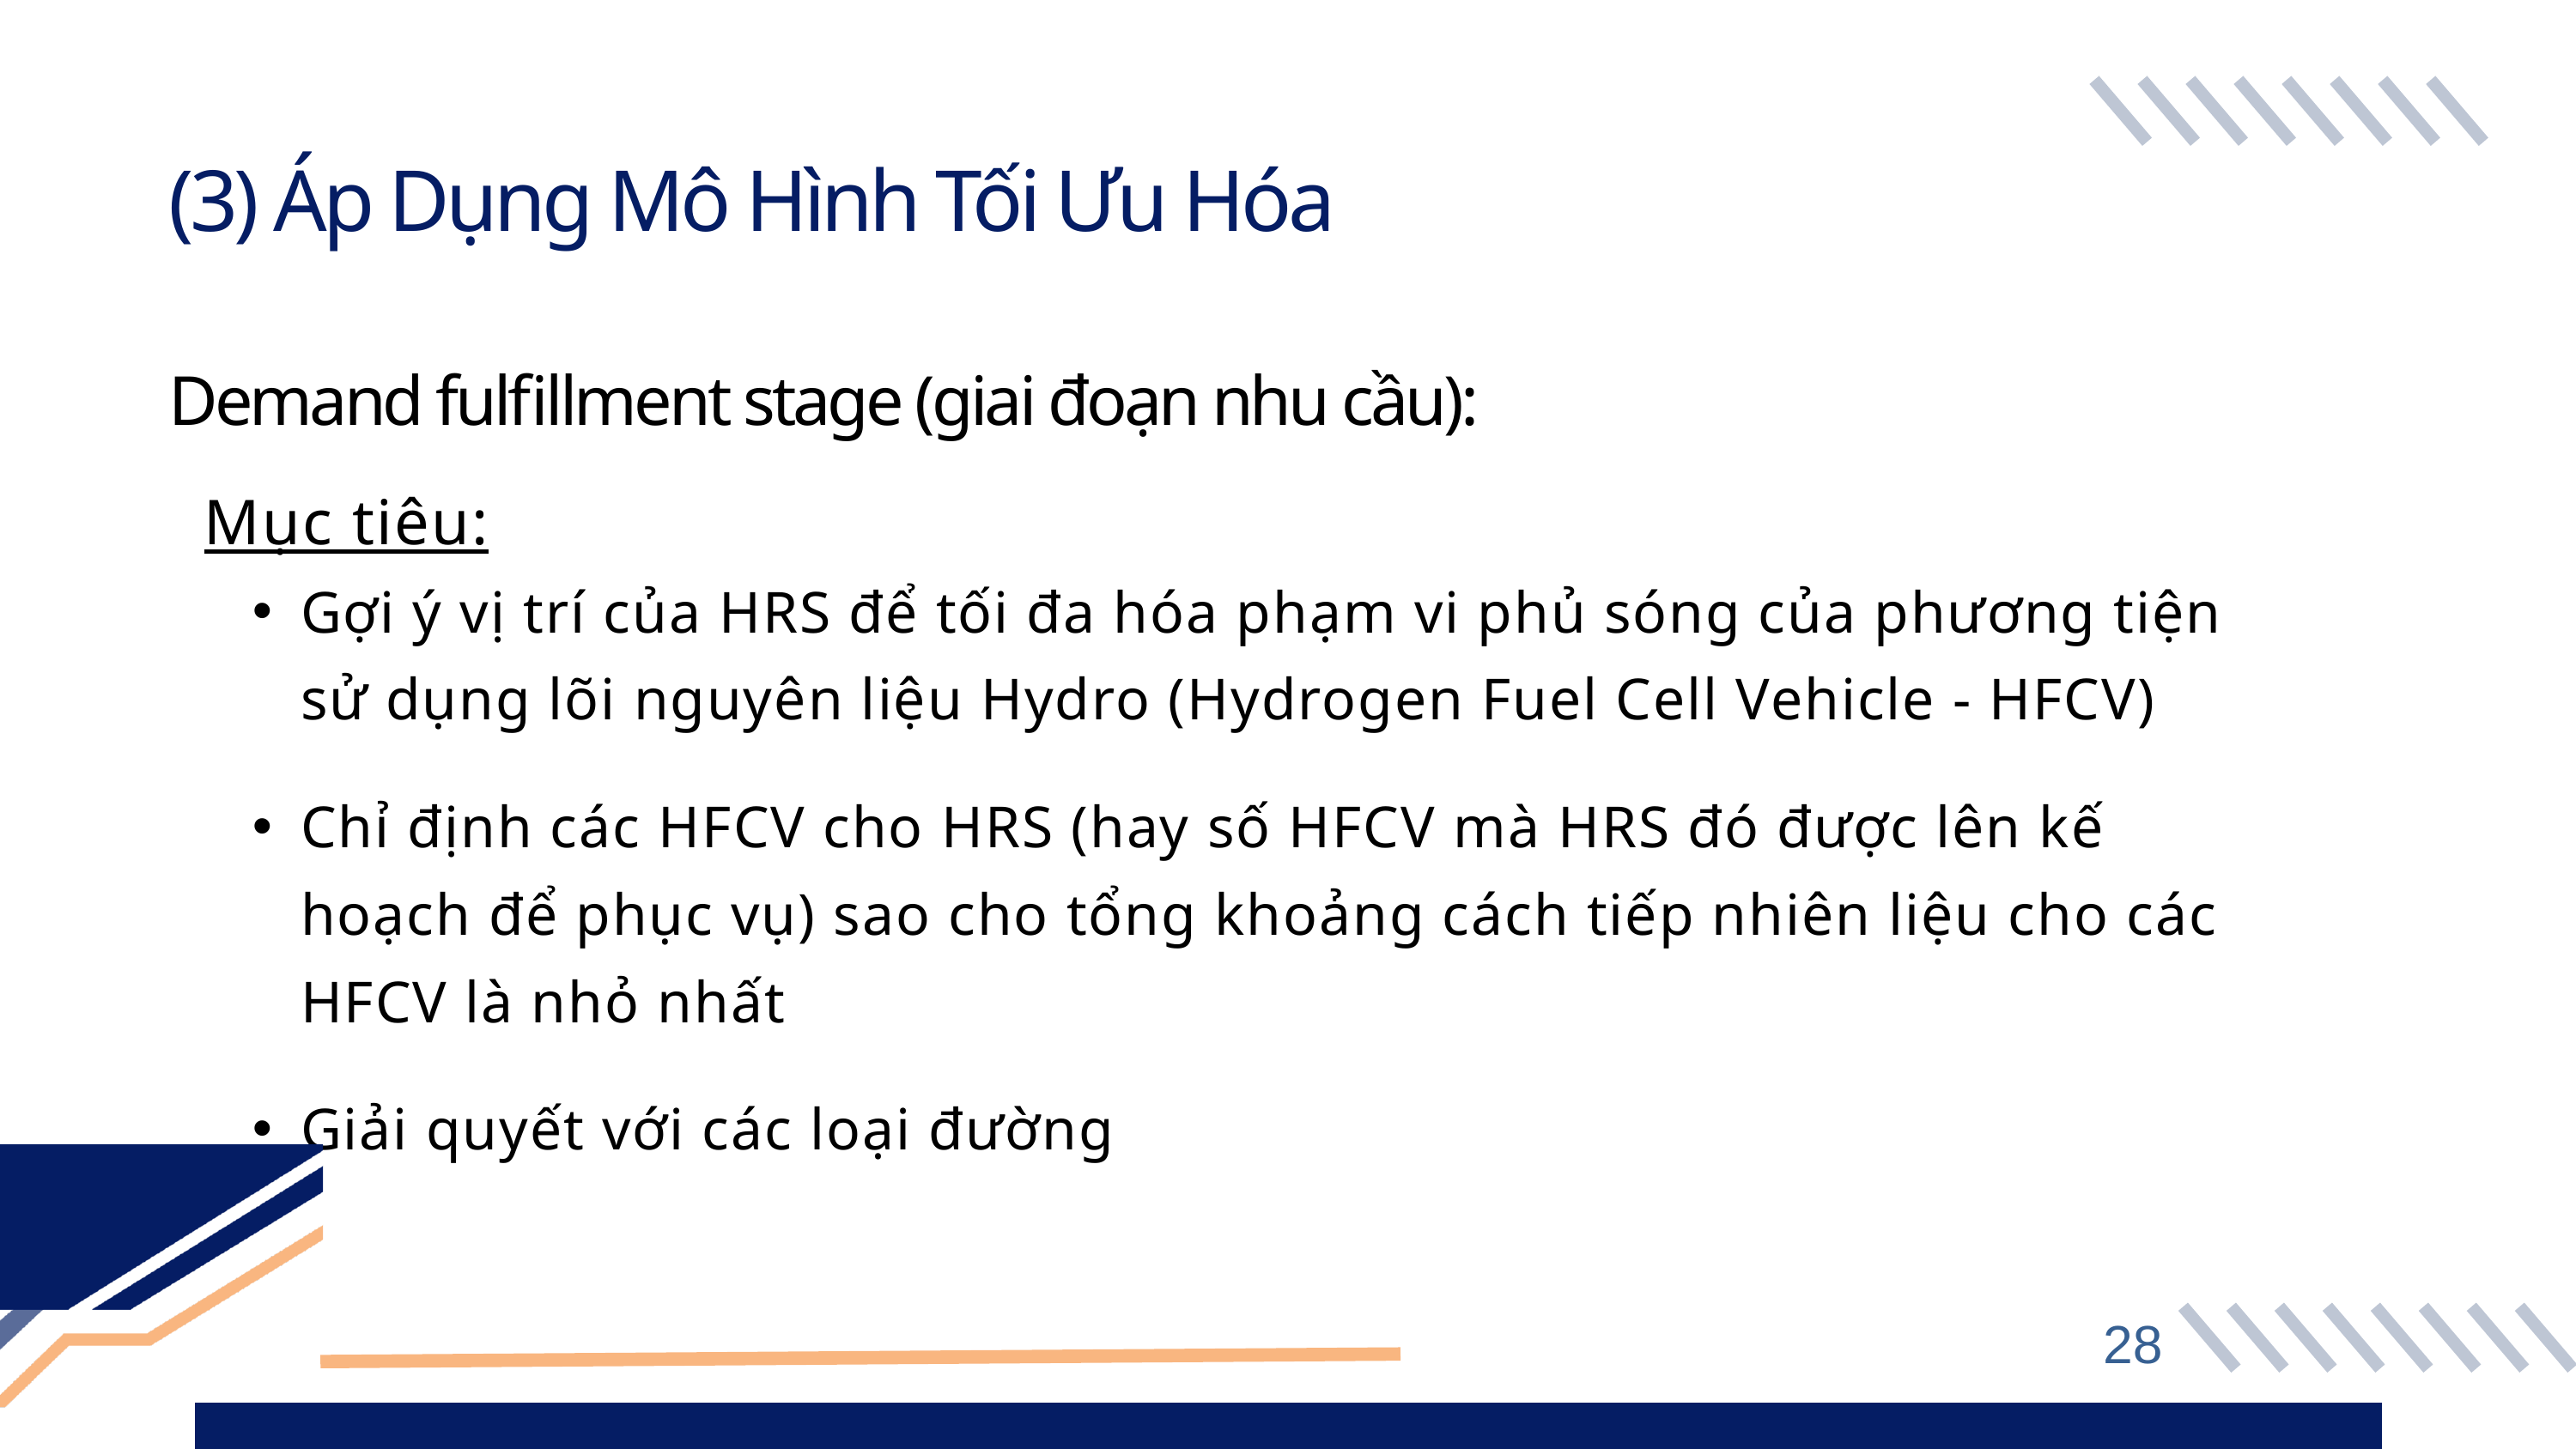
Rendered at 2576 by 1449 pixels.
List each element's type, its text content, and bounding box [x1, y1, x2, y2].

text_box (3) Áp Dụng Mô Hình Tối Ưu Hóa [168, 130, 2033, 249]
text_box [2178, 1303, 2576, 1373]
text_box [2090, 76, 2488, 145]
text_box [0, 1144, 324, 1449]
text_box Mục tiêu: Gợi ý vị trí của HRS để tối đa hóa phạm vi phủ sóng của phương tiện sử dụng lõi nguyên liệu Hydro (Hydrogen Fuel Cell Vehicle - HFCV) Chỉ định các HFCV cho HRS (hay số HFCV mà HRS đó được lên kế hoạch để phục vụ) sao cho tổng khoảng cách tiếp nhiên liệu cho các HFCV là nhỏ nhất Giải quyết với các loại đường [204, 442, 2289, 1161]
text_box Demand fulfillment stage (giai đoạn nhu cầu): [168, 296, 1859, 440]
text_box 28 [2090, 1303, 2176, 1381]
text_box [194, 1402, 2382, 1449]
